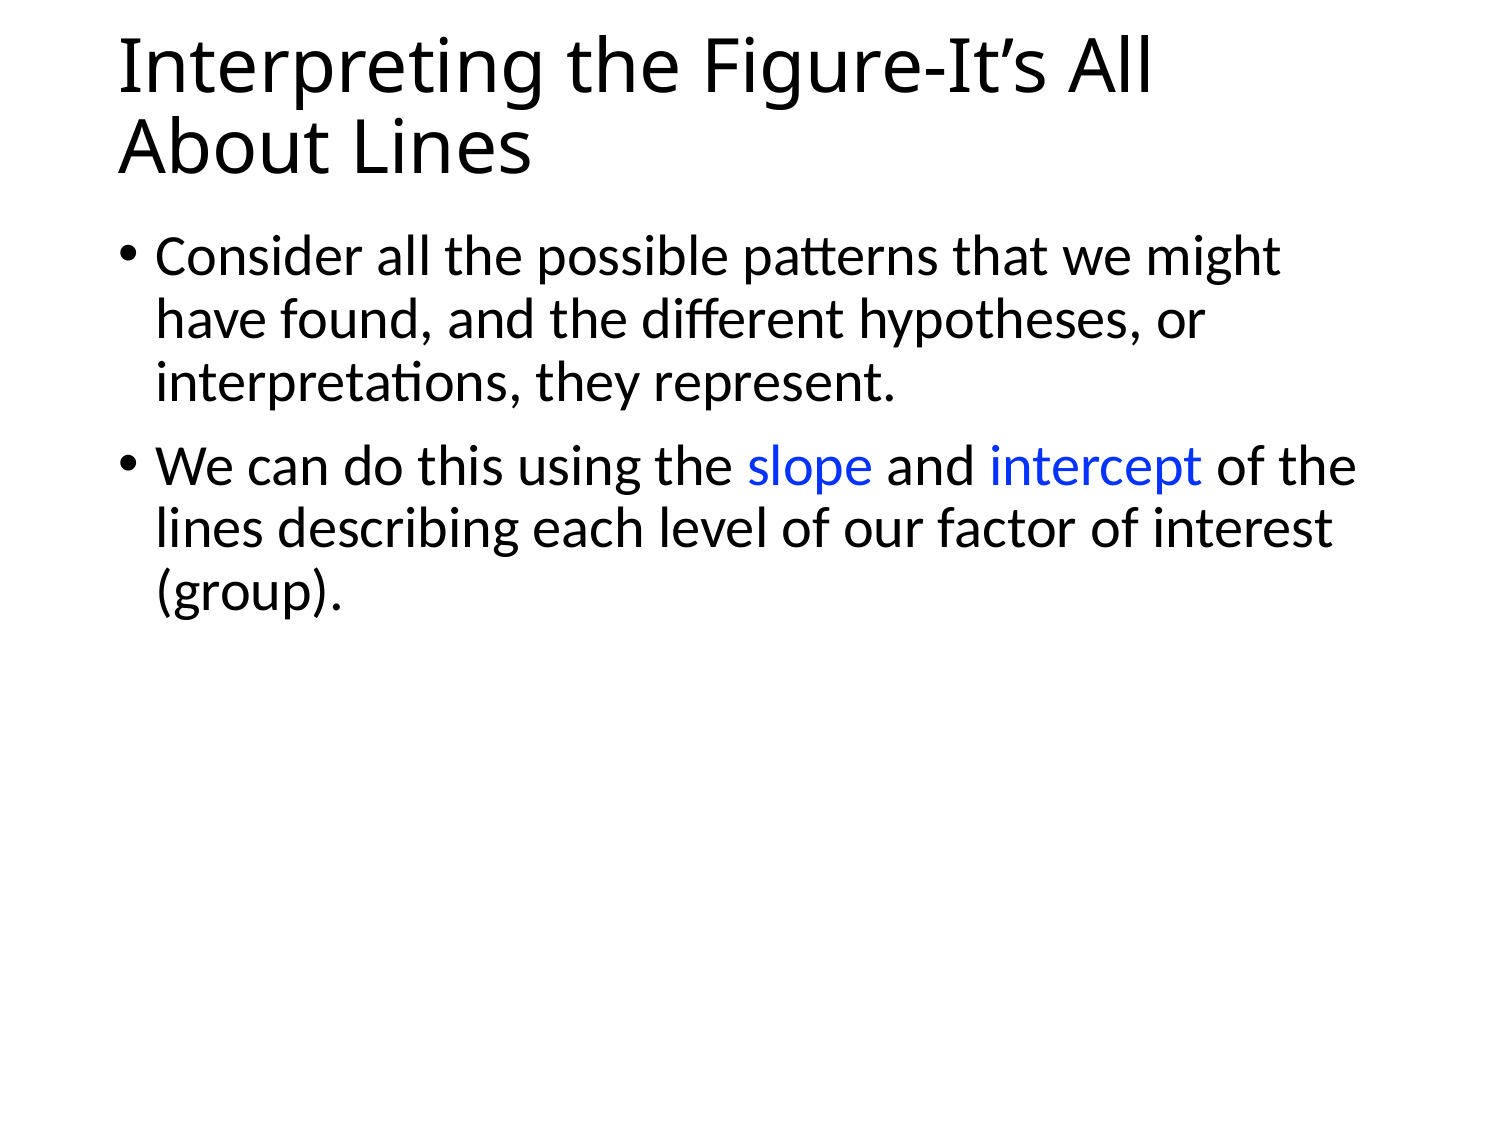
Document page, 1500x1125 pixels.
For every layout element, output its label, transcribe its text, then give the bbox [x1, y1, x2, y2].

list Consider all the possible patterns that we might have found, and the different hypotheses, or interpretations, they represent. We can do this using the slope and intercept of the lines describing each level of our factor of interest (group). [103, 217, 1397, 1014]
title Interpreting the Figure-It’s All About Lines [103, 0, 1397, 217]
